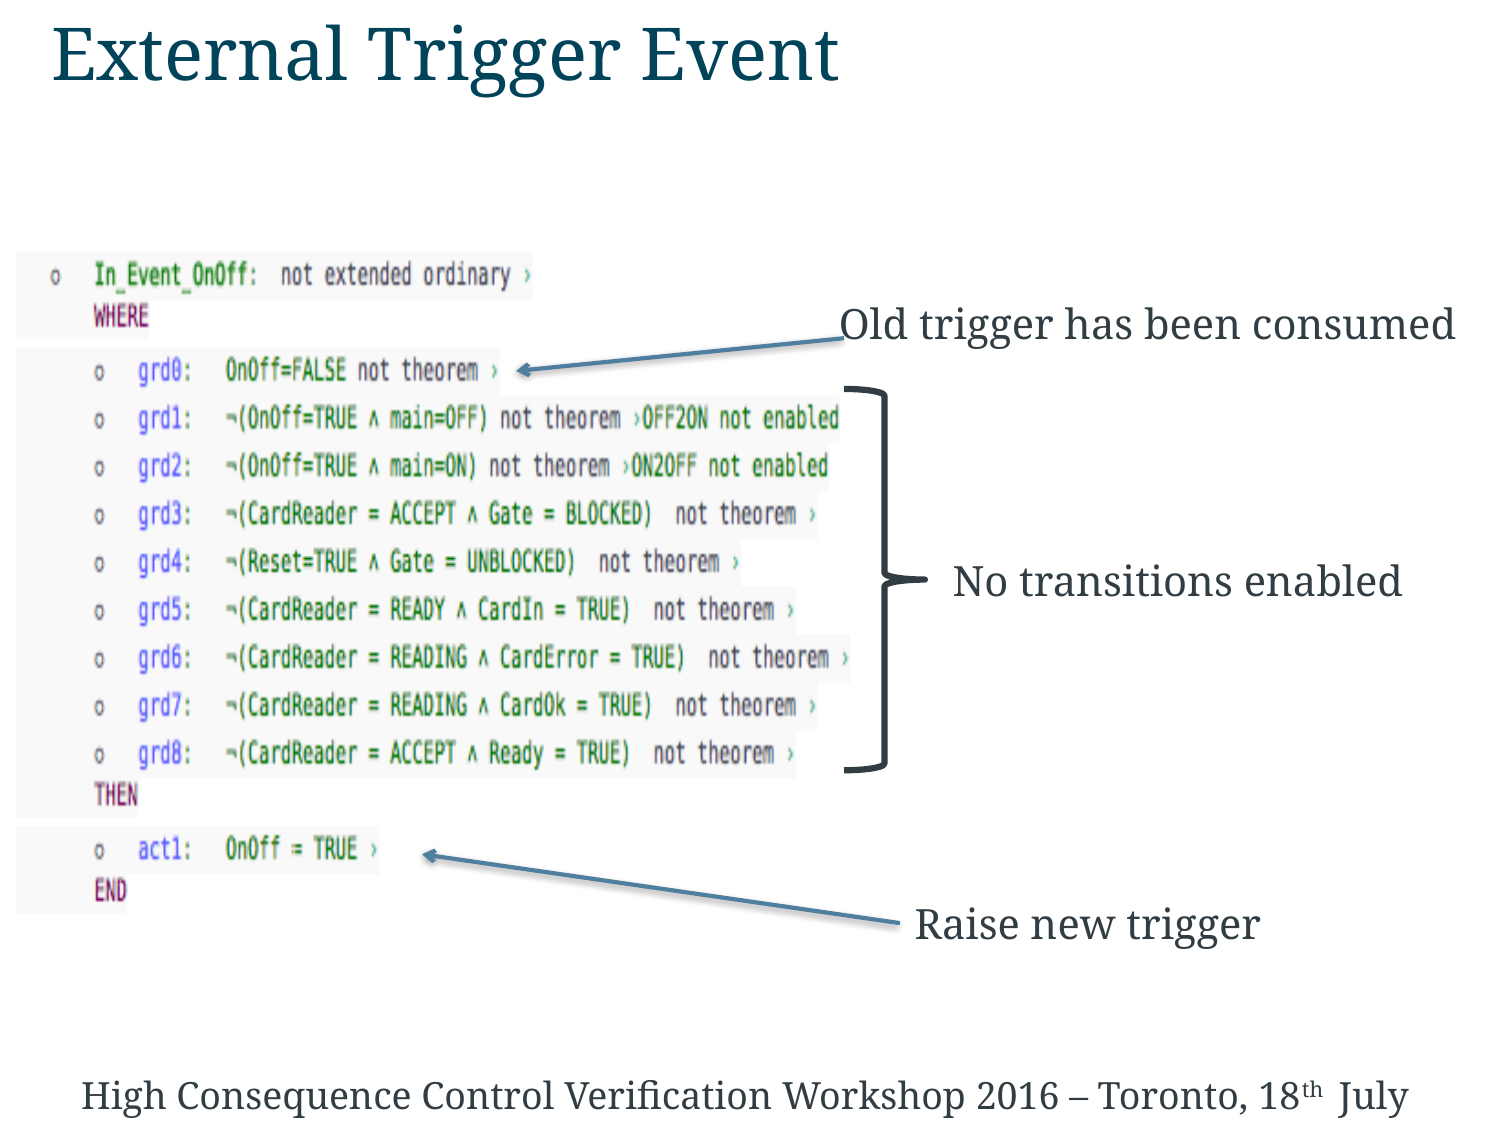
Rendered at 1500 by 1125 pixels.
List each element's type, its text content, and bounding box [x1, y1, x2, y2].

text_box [421, 853, 912, 924]
text_box Raise new trigger [899, 890, 1277, 956]
text_box No transitions enabled [937, 547, 1418, 612]
title External Trigger Event [50, 0, 1445, 107]
picture [16, 226, 893, 938]
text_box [515, 337, 845, 372]
text_box Old trigger has been consumed [898, 290, 1472, 356]
text_box [898, 577, 925, 582]
